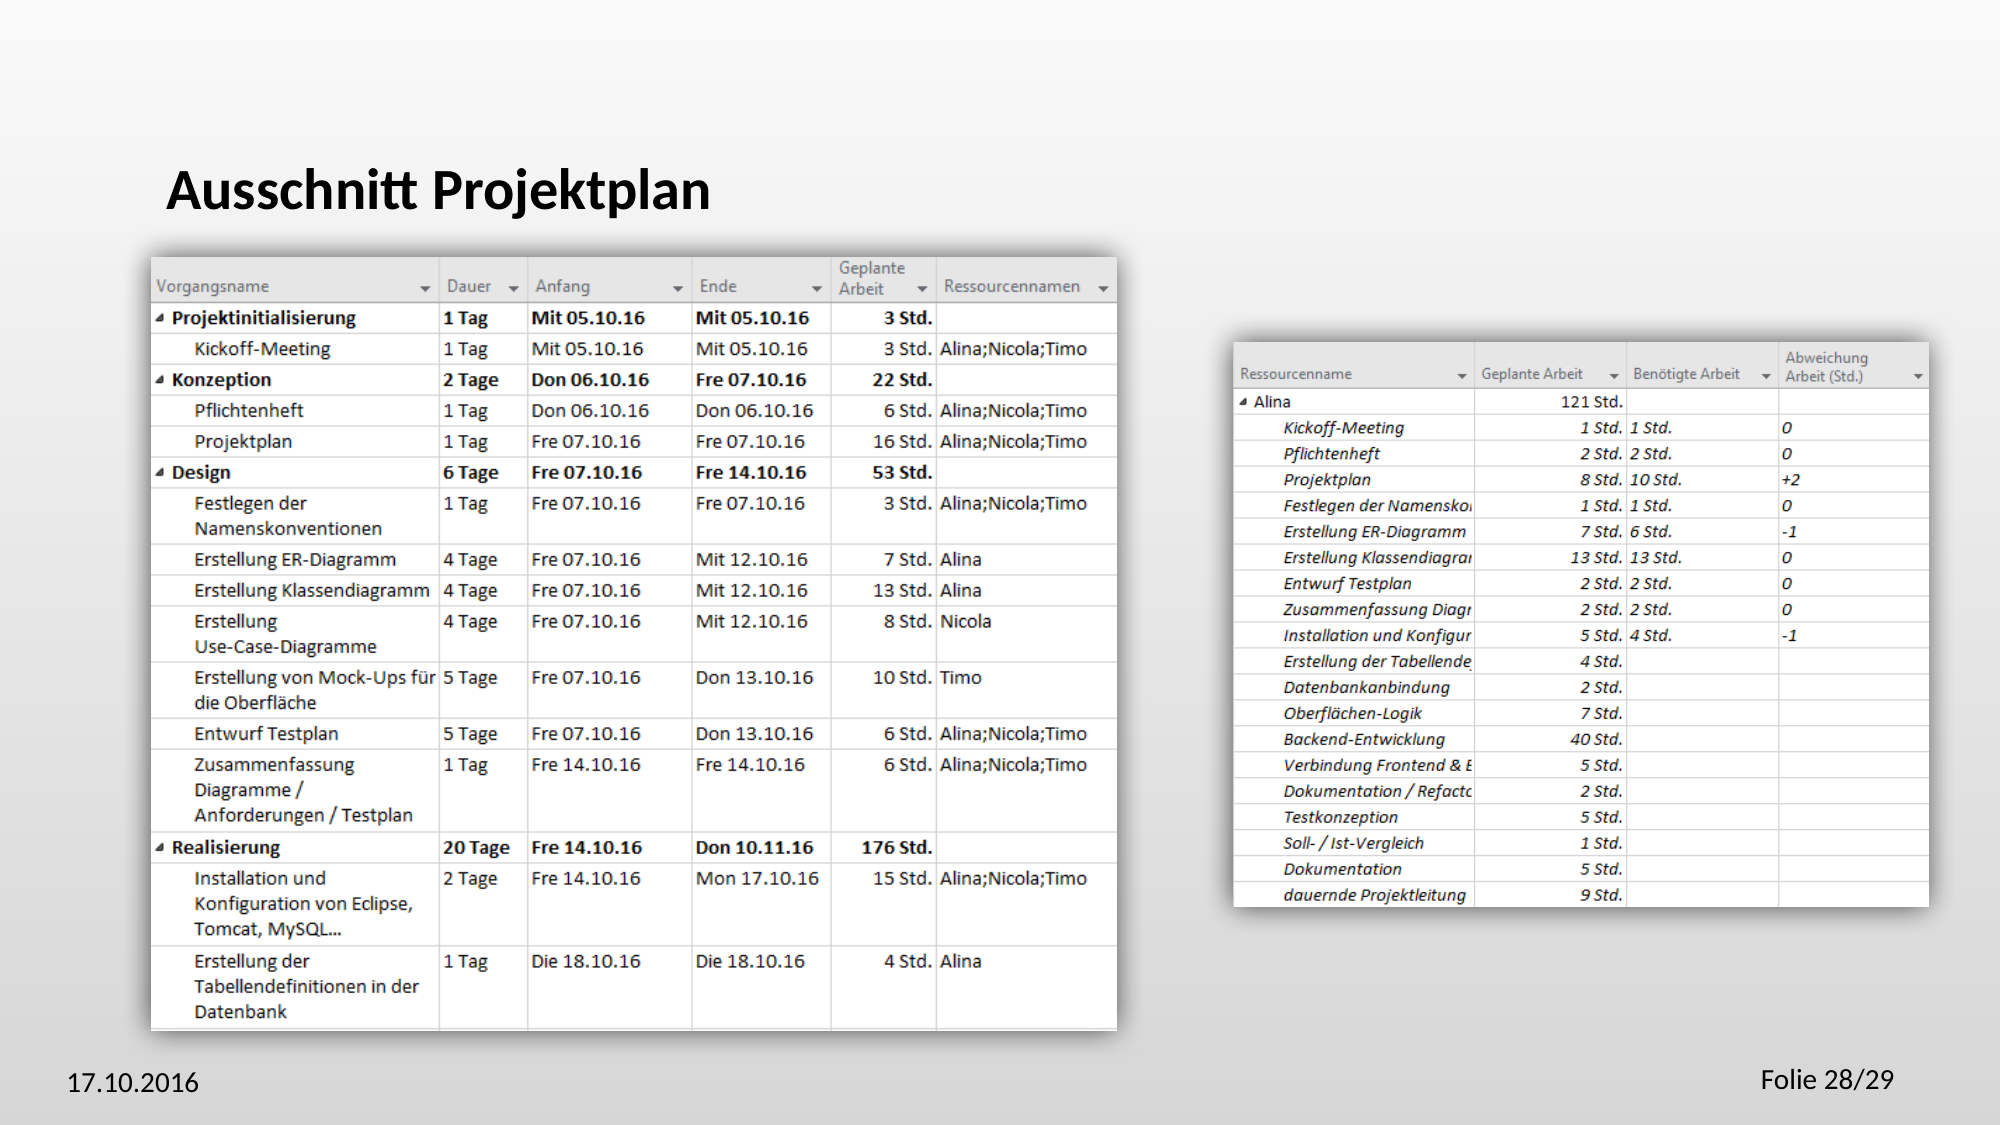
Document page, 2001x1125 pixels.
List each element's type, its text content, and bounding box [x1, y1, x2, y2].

picture [151, 257, 1117, 1031]
text_box Ausschnitt Projektplan [151, 144, 1256, 229]
picture [1233, 342, 1929, 907]
